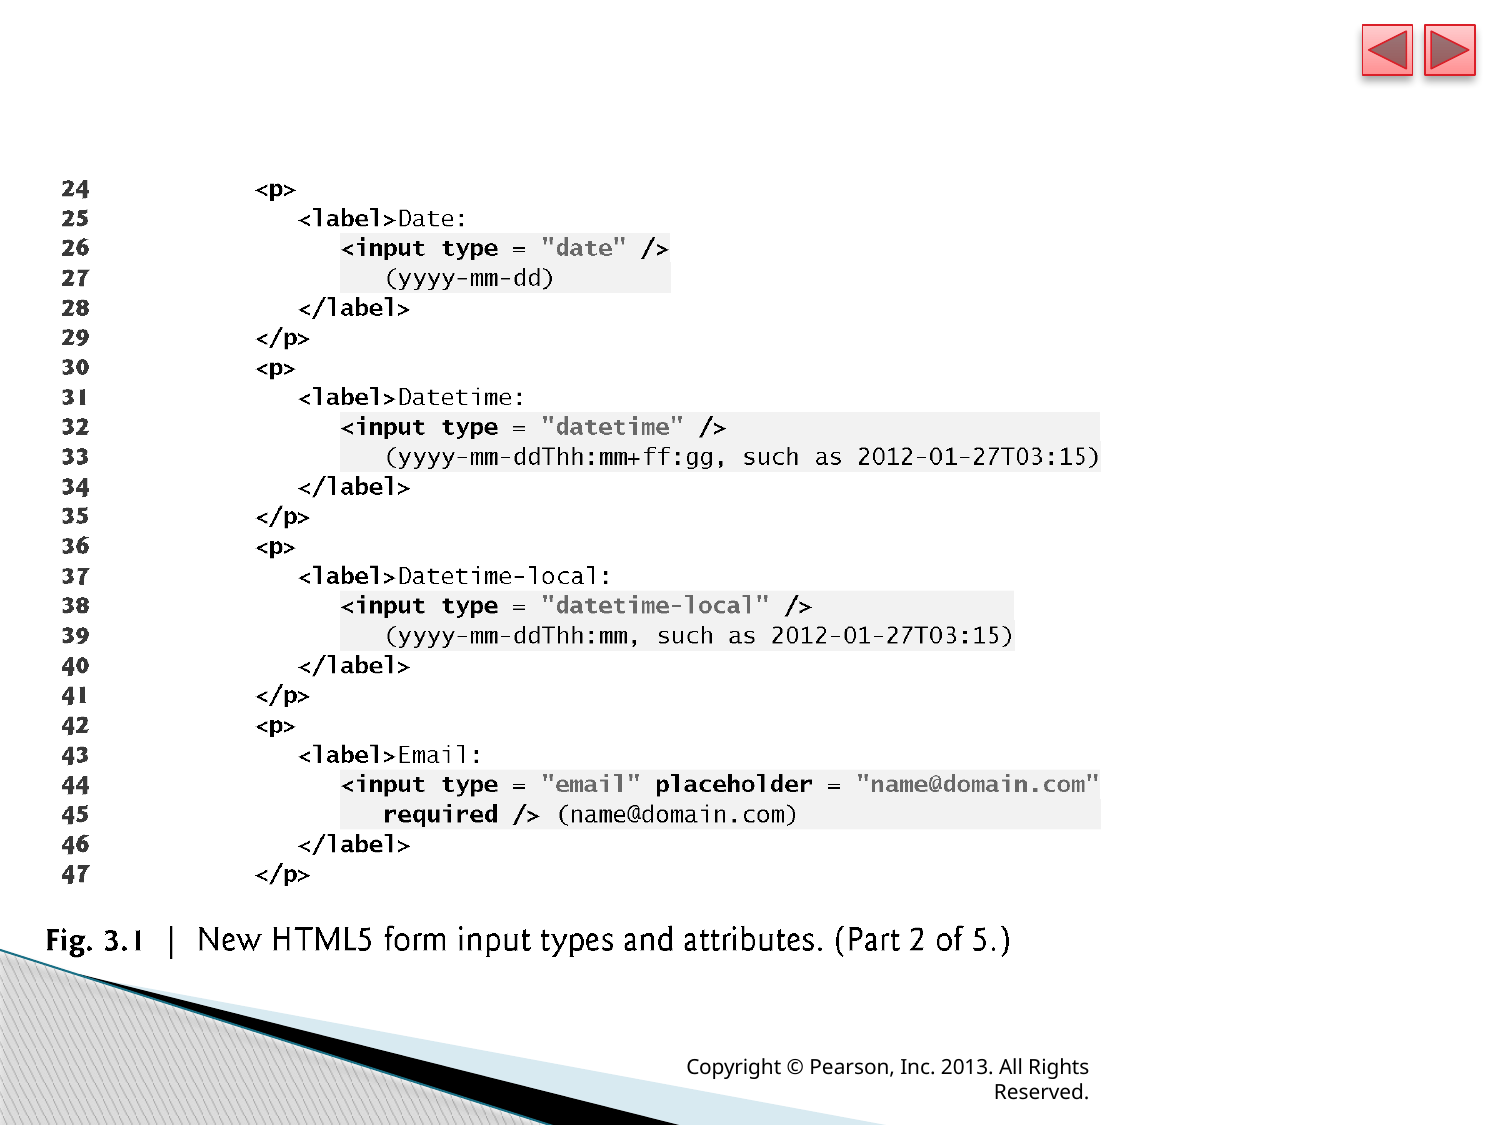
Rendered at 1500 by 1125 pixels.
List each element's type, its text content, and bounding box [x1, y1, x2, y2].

footer Copyright © Pearson, Inc. 2013. All Rights Reserved. [650, 1051, 1105, 1112]
picture [0, 106, 1500, 1018]
